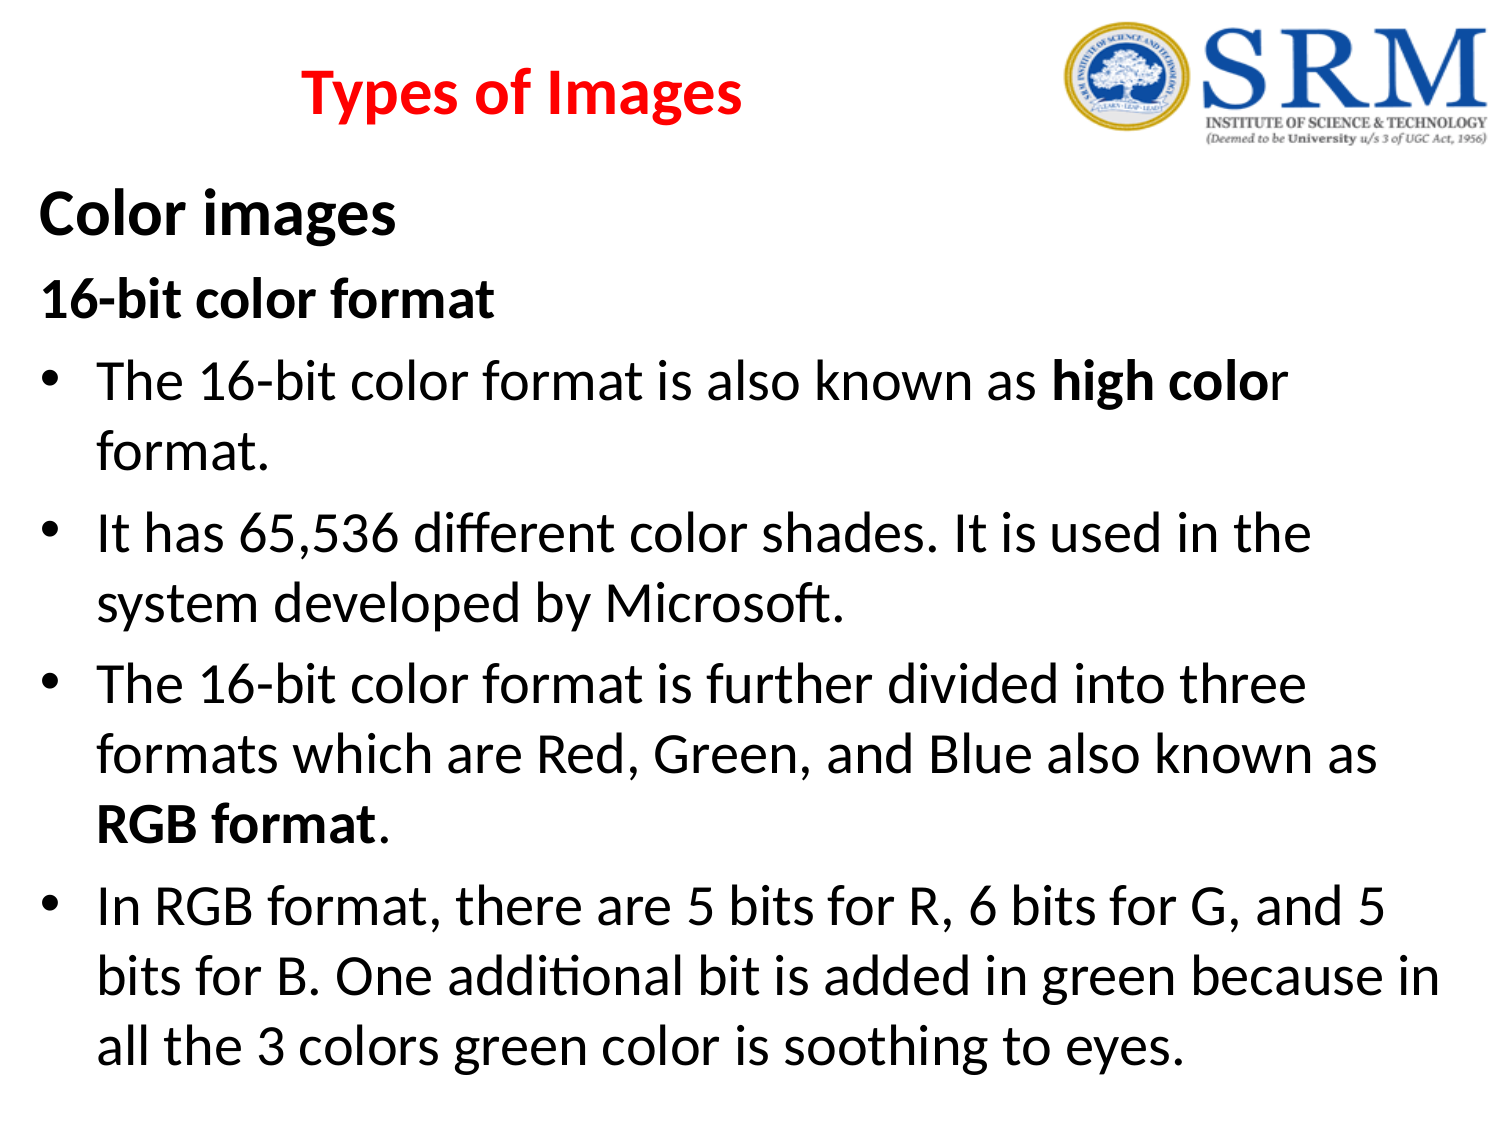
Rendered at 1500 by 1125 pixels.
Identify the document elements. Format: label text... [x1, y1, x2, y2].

picture [1059, 0, 1500, 162]
list Color images 16-bit color format The 16-bit color format is also known as high color format. It has 65,536 different color shades. It is used in the system developed by Microsoft. The 16-bit color format is further divided into three formats which are Red, Green, and Blue also known as RGB format. In RGB format, there are 5 bits for R, 6 bits for G, and 5 bits for B. One additional bit is added in green because in all the 3 colors green color is soothing to eyes. [24, 161, 1463, 1110]
title Types of Images [0, 0, 1057, 175]
